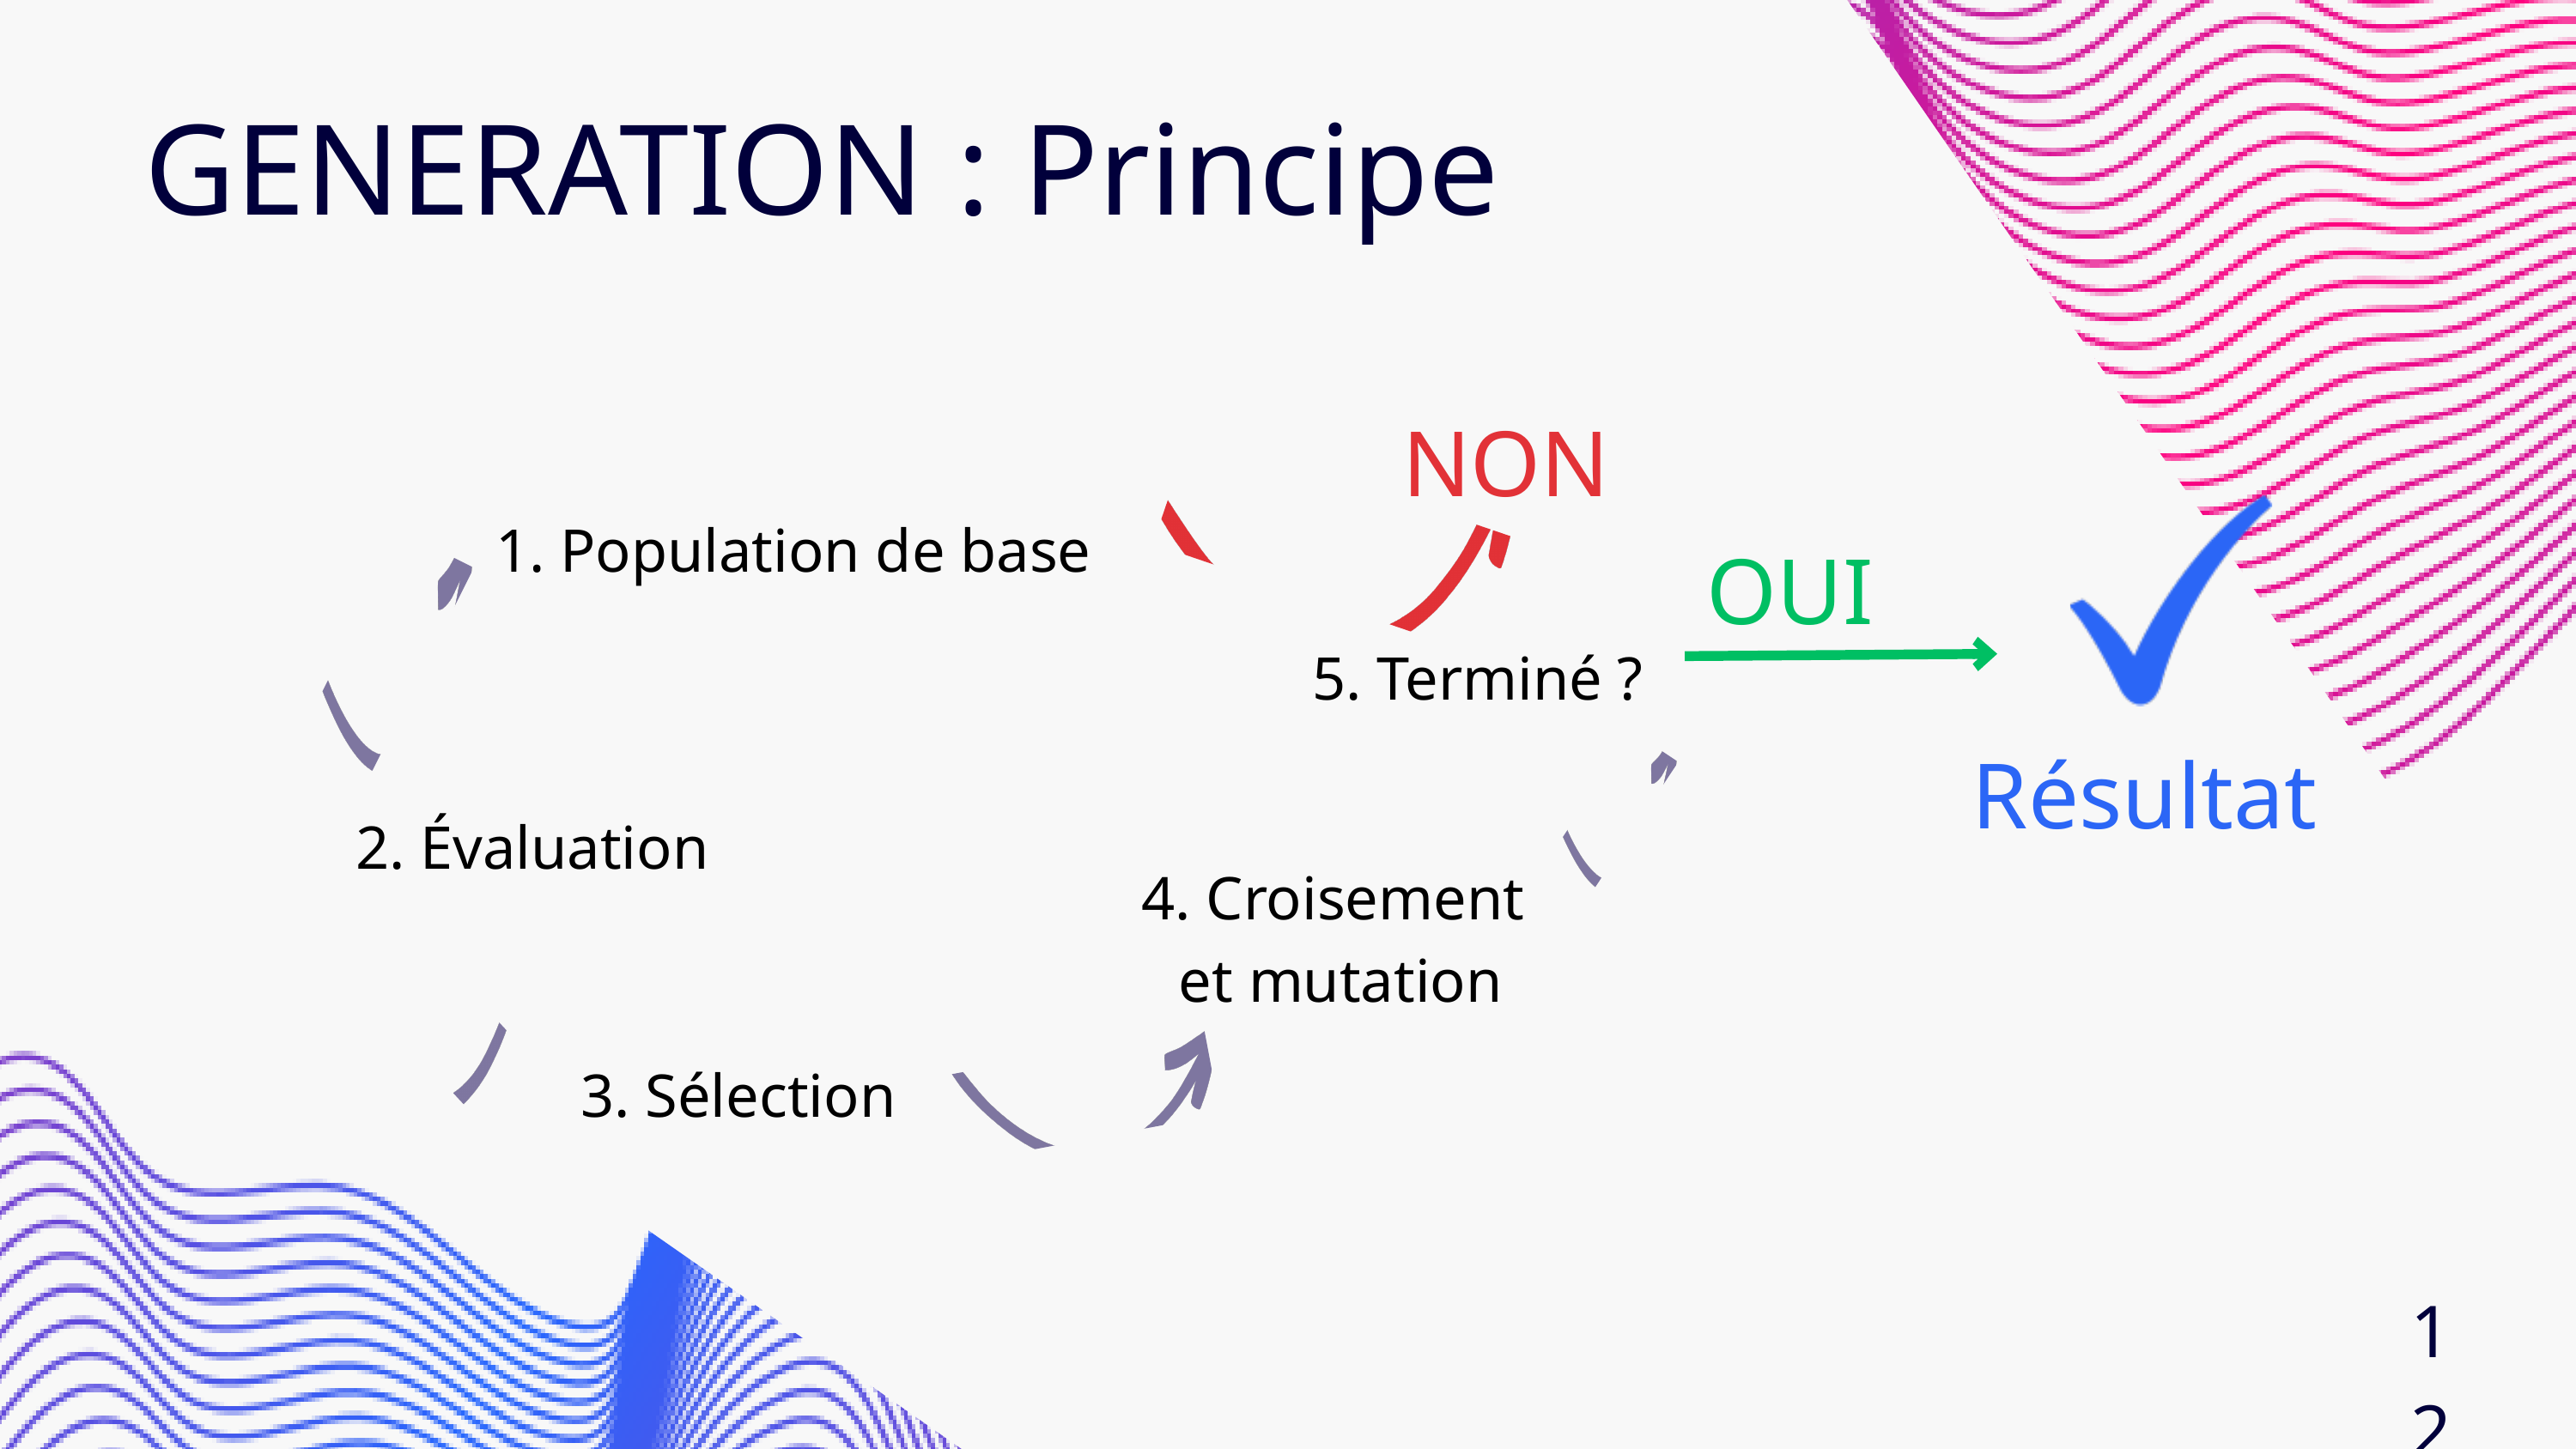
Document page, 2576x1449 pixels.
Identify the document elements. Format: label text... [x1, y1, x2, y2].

text_box 12 [2392, 1271, 2470, 1449]
text_box GENERATION : Principe [144, 89, 1672, 240]
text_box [297, 399, 2330, 1162]
text_box [1847, 0, 2576, 874]
text_box [0, 778, 962, 1449]
